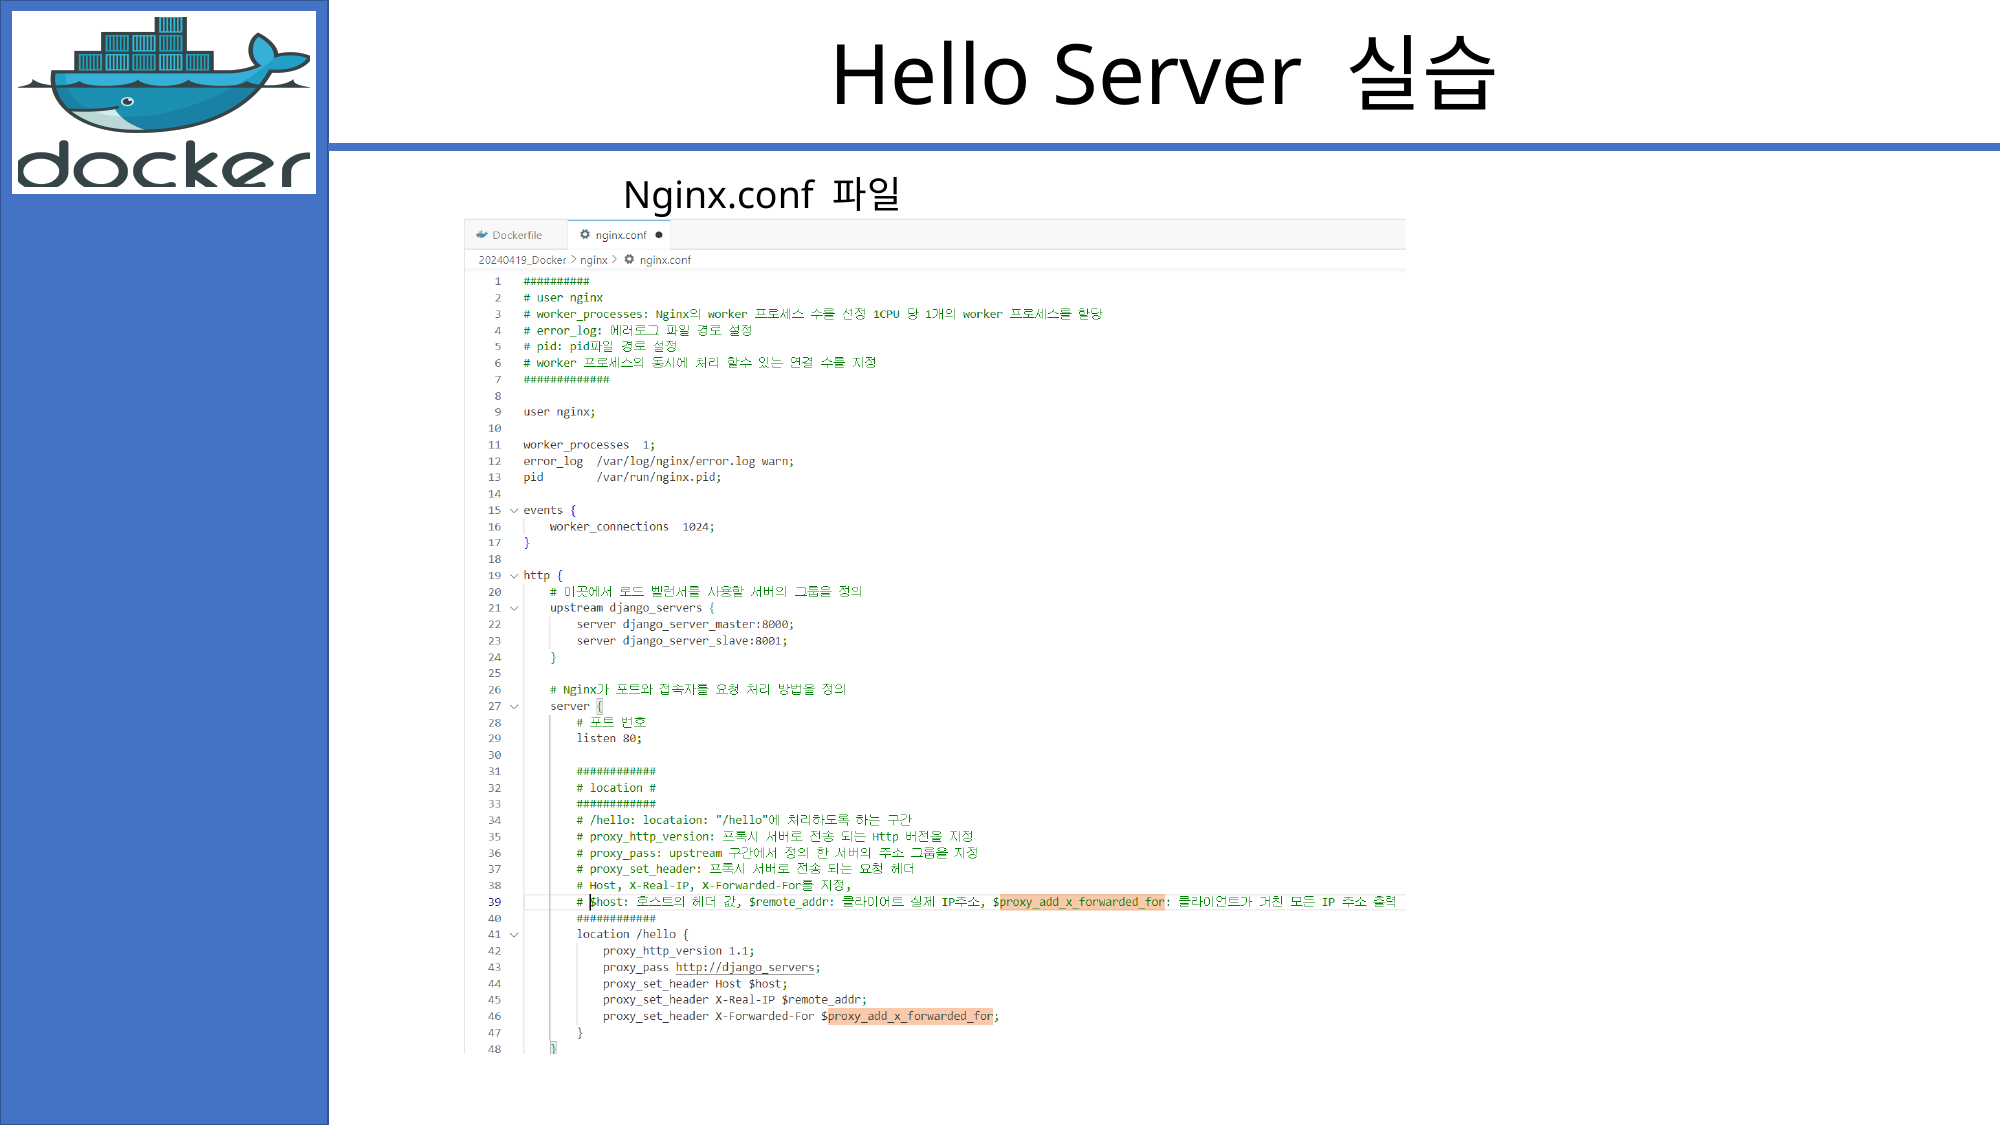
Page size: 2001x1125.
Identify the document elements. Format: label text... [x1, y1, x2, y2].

text_box Hello Server 실습 [328, 14, 2000, 129]
text_box Nginx.conf 파일 [608, 163, 917, 218]
picture [464, 218, 1406, 1054]
text_box [0, 0, 329, 1125]
text_box [14, 13, 314, 192]
